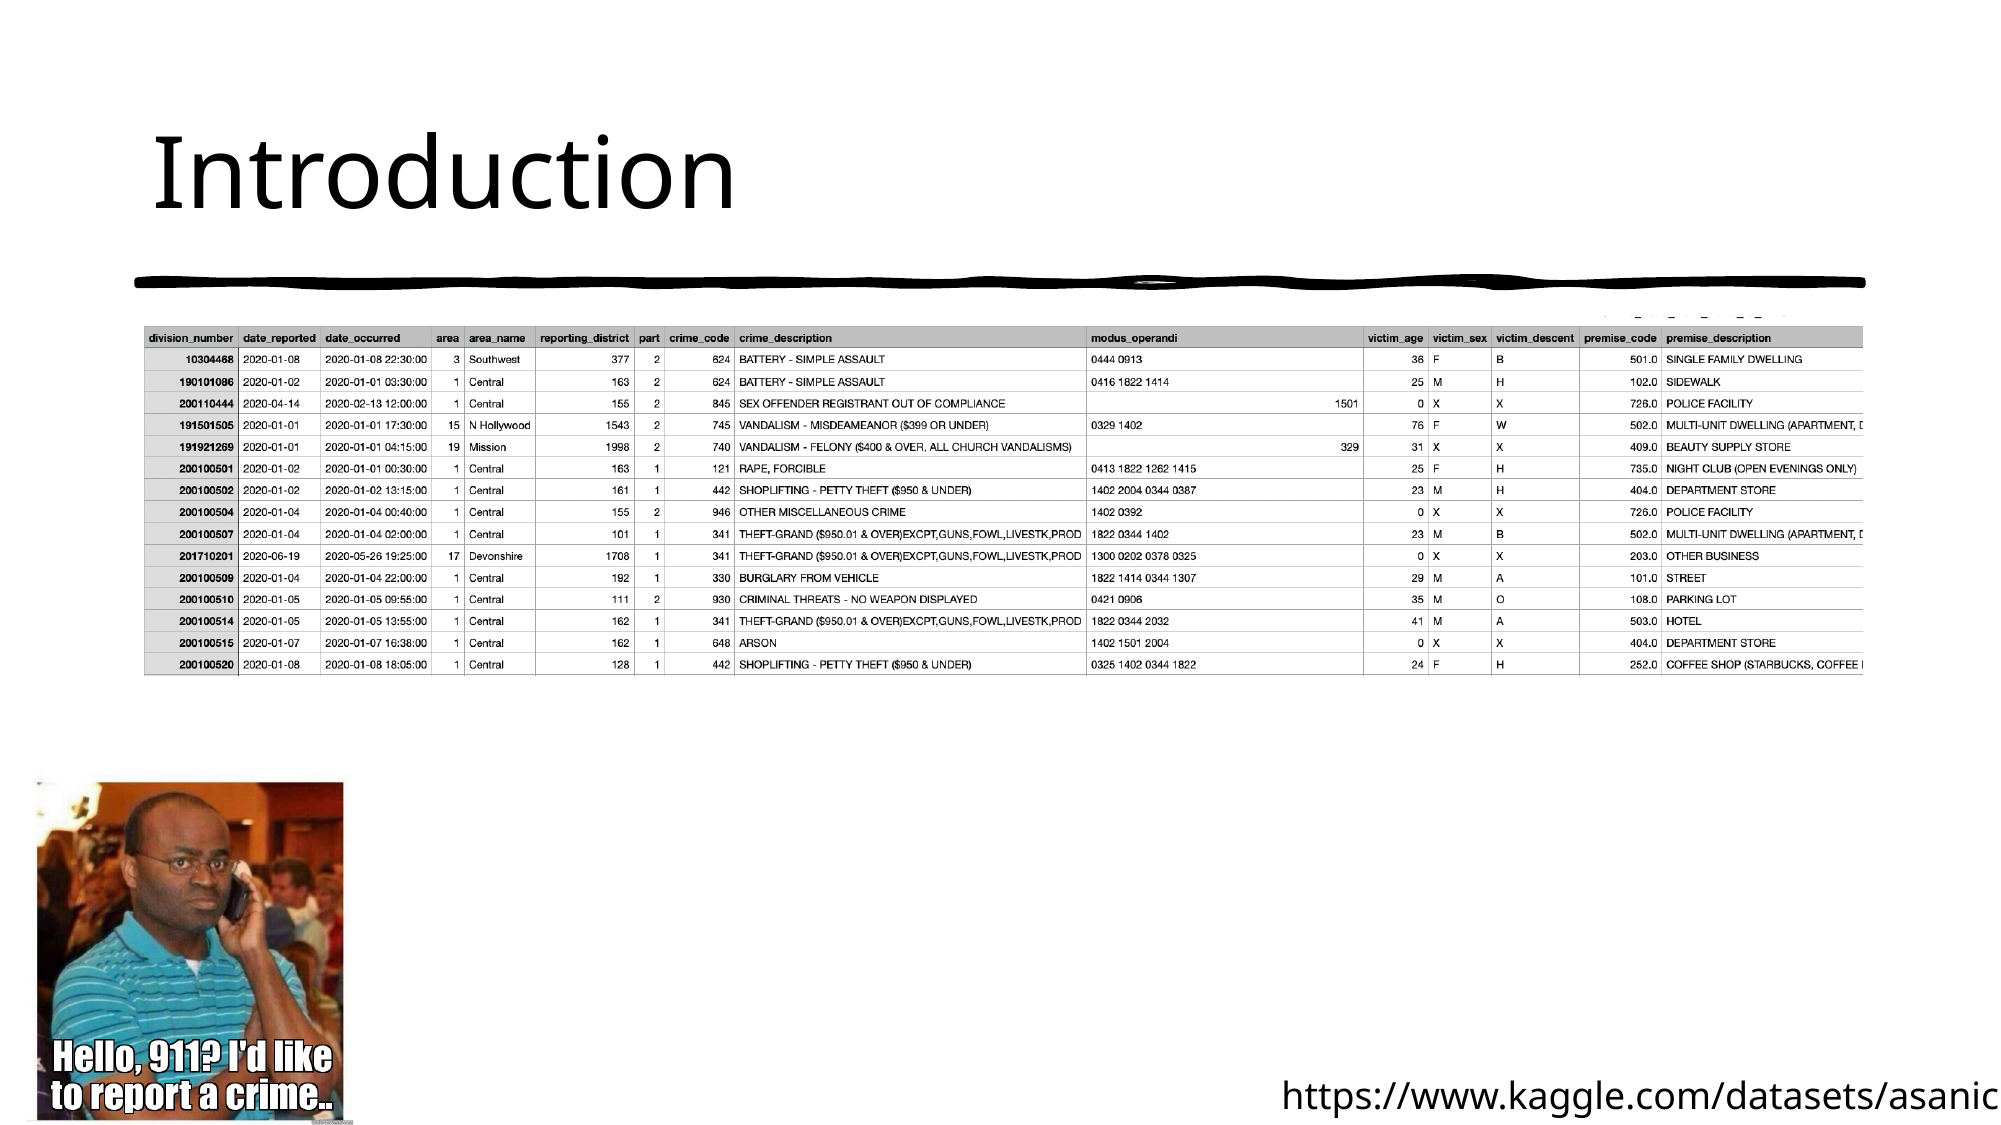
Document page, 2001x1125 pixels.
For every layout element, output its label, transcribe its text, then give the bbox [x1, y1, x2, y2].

text_box https://www.kaggle.com/datasets/asaniczka/crimes-in-los-angeles-2020-2023 [1266, 1064, 2000, 1125]
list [137, 316, 1863, 676]
picture [26, 766, 354, 1125]
title Introduction [137, 59, 1863, 278]
